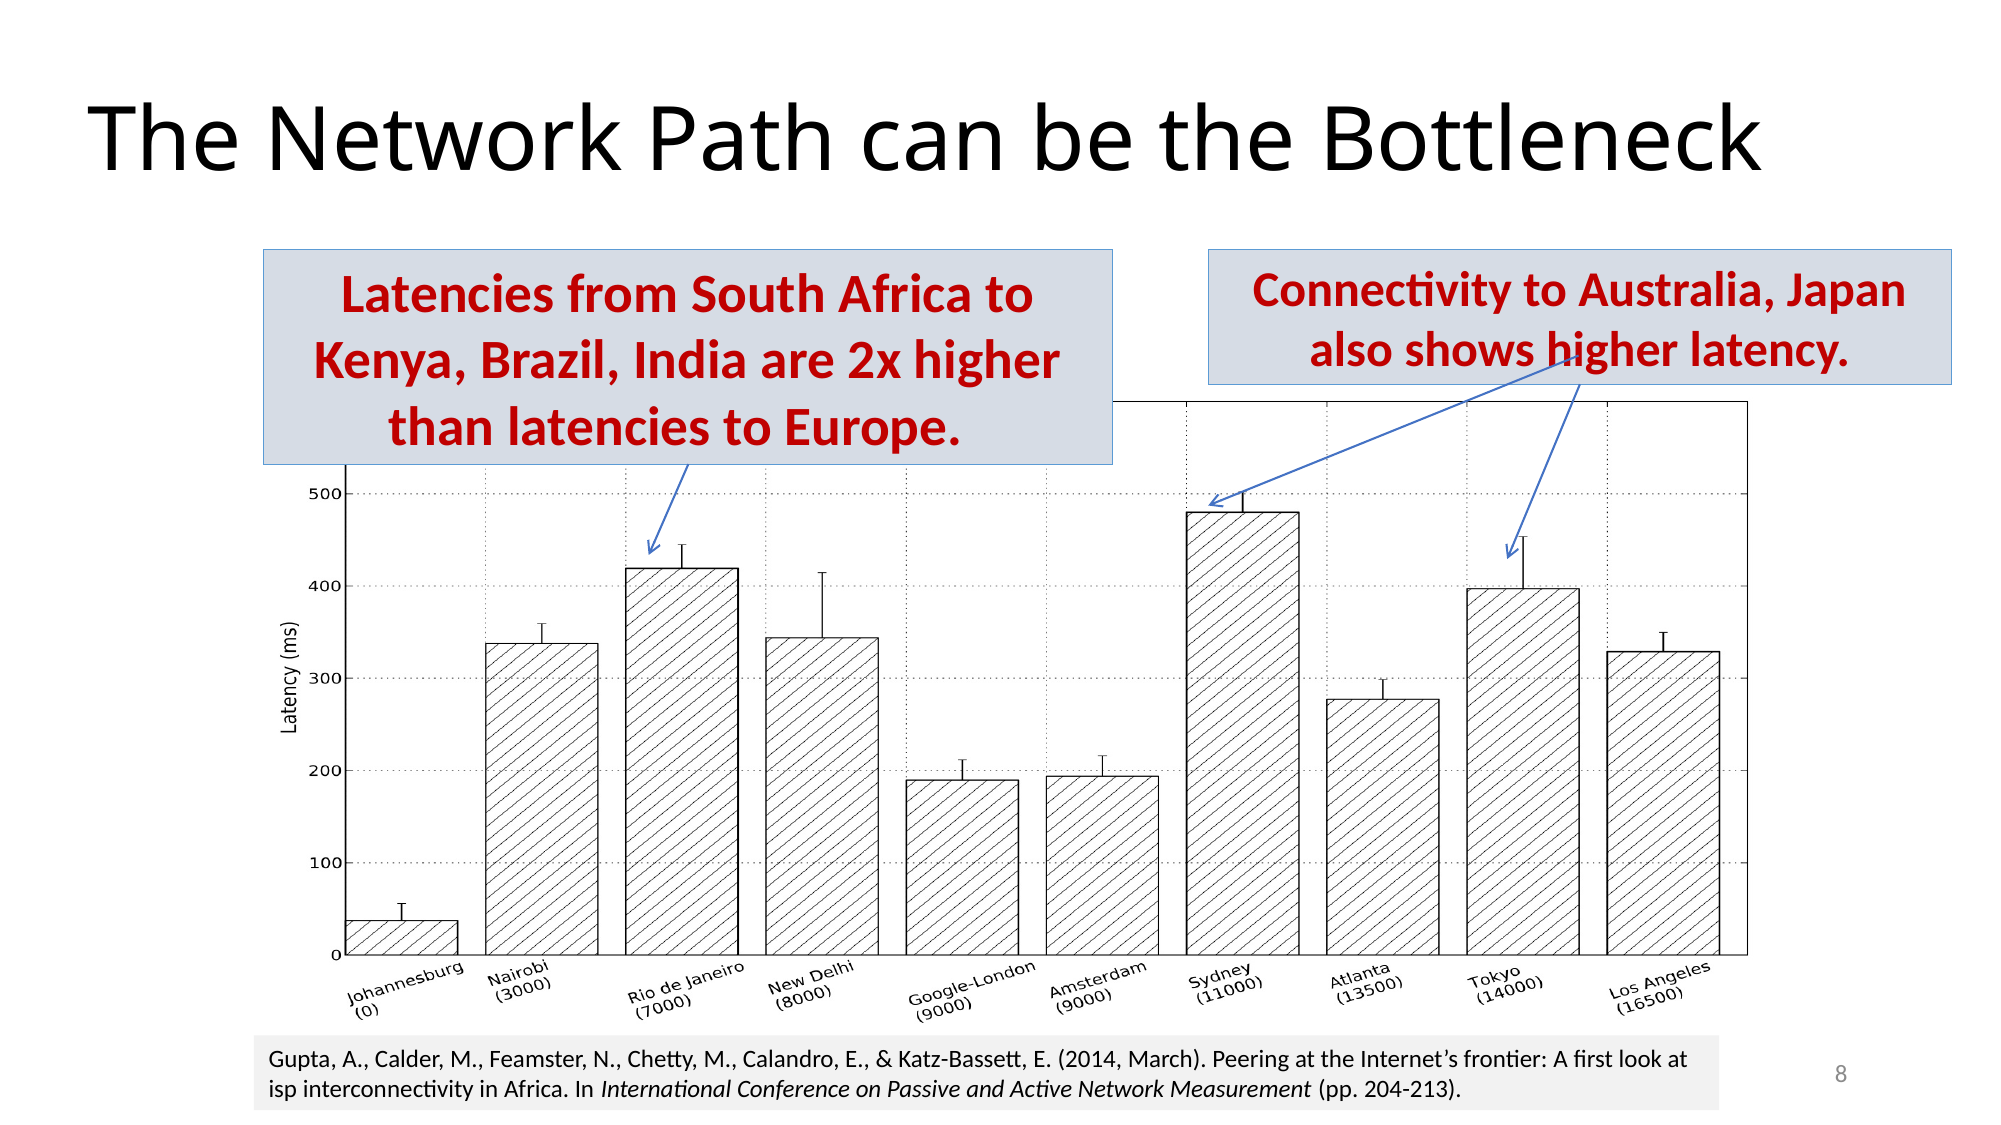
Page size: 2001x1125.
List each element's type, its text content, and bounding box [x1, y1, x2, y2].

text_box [648, 466, 689, 555]
title The Network Path can be the Bottleneck [72, 48, 1955, 236]
slide_number 8 [1412, 1042, 1863, 1103]
text_box Connectivity to Australia, Japan also shows higher latency. [1208, 249, 1952, 385]
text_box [1507, 385, 1580, 559]
text_box Gupta, A., Calder, M., Feamster, N., Chetty, M., Calandro, E., & Katz-Bassett, E. (2014, March). Peering at the Internet’s frontier: A first look at isp interconnectivity in Africa. In International Conference on Passive and Active Network Measurement (pp. 204-213). [253, 1035, 1720, 1111]
text_box Latencies from South Africa to Kenya, Brazil, India are 2x higher than latencies to Europe. [263, 249, 1113, 332]
picture [119, 332, 1928, 1024]
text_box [1208, 355, 1579, 506]
